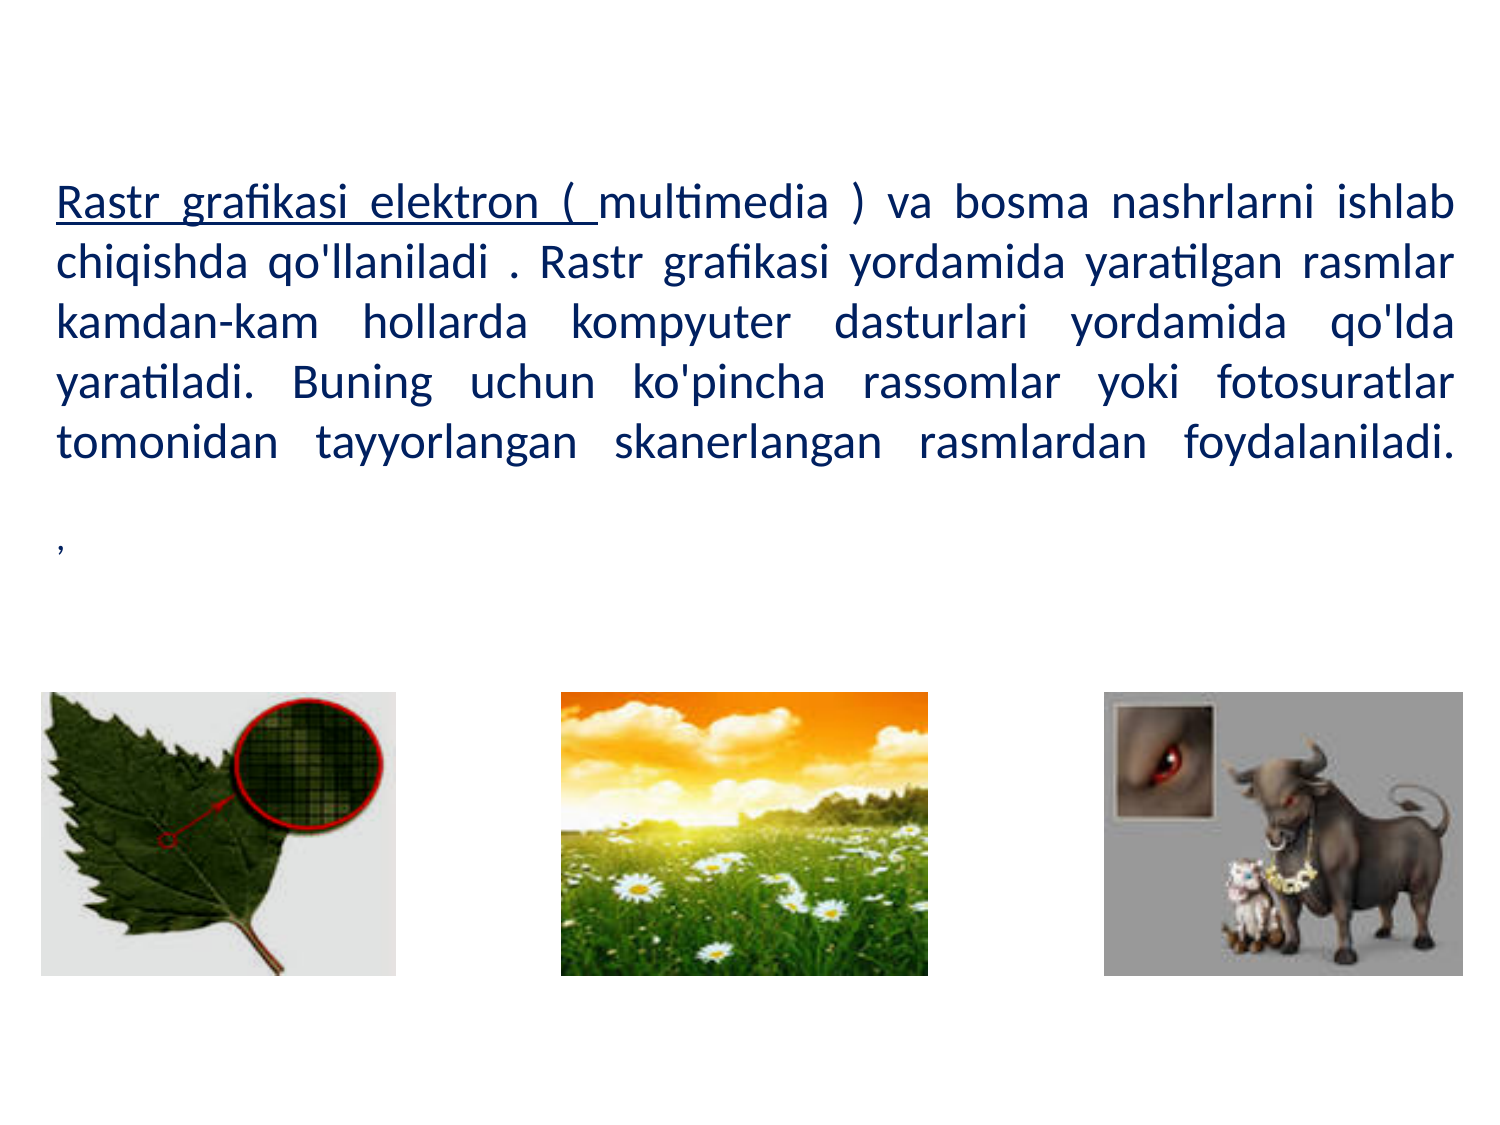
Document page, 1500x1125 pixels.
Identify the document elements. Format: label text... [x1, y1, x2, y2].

picture [41, 692, 396, 976]
text_box Rastr grafikasi elektron ( multimedia ) va bosma nashrlarni ishlab chiqishda qo'llaniladi . Rastr grafikasi yordamida yaratilgan rasmlar kamdan-kam hollarda kompyuter dasturlari yordamida qo'lda yaratiladi. Buning uchun ko'pincha rassomlar yoki fotosuratlar tomonidan tayyorlangan skanerlangan rasmlardan foydalaniladi. , [41, 160, 1471, 566]
picture [1104, 692, 1463, 976]
text_box [64, 143, 1495, 293]
picture [560, 692, 928, 976]
